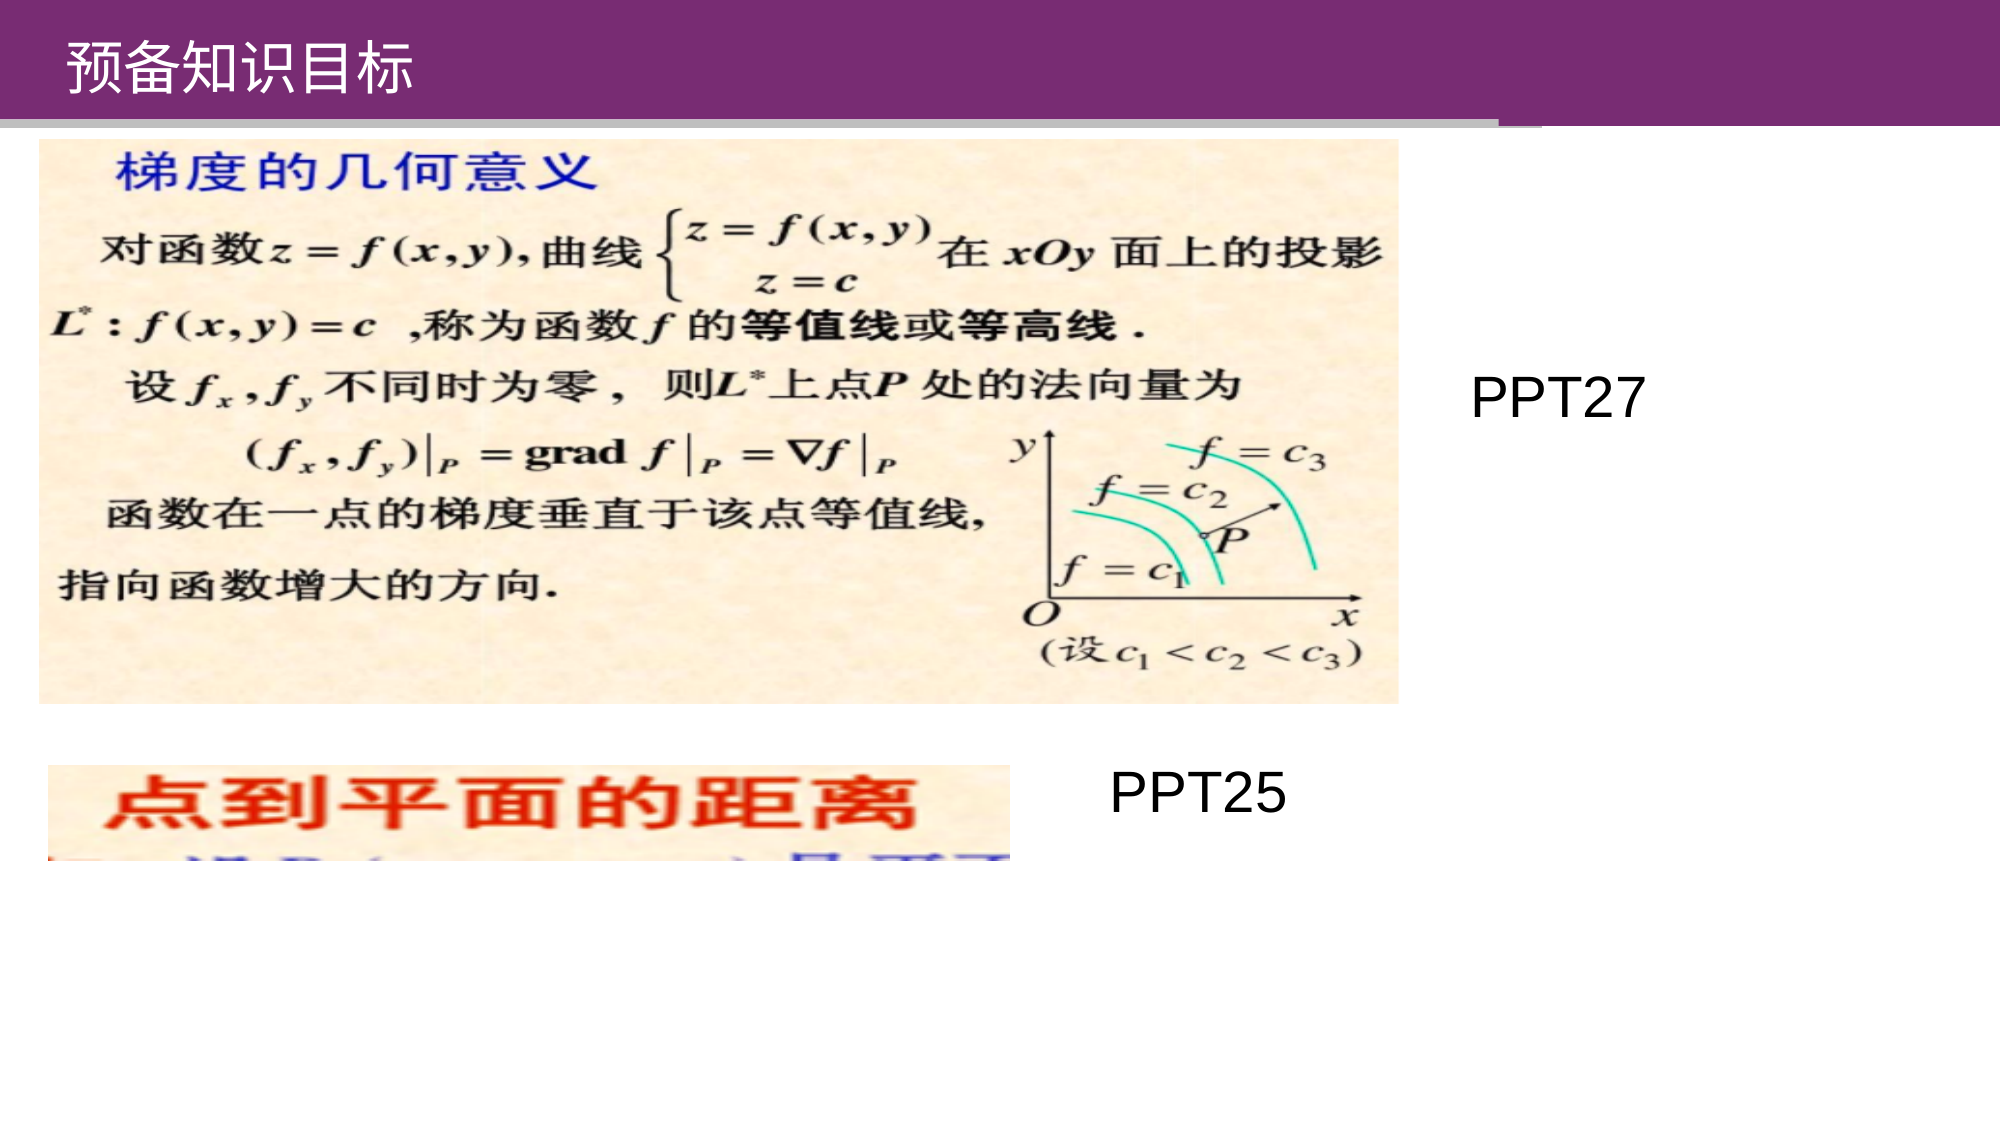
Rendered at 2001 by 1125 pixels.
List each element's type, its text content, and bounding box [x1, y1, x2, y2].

picture [39, 139, 1403, 704]
text_box 预备知识目标 [50, 23, 430, 109]
text_box [0, 0, 2000, 118]
text_box PPT25 [1078, 746, 1499, 832]
text_box [1498, 117, 2000, 127]
text_box [0, 118, 1543, 129]
picture [47, 765, 1010, 861]
text_box PPT27 [1439, 351, 1859, 437]
